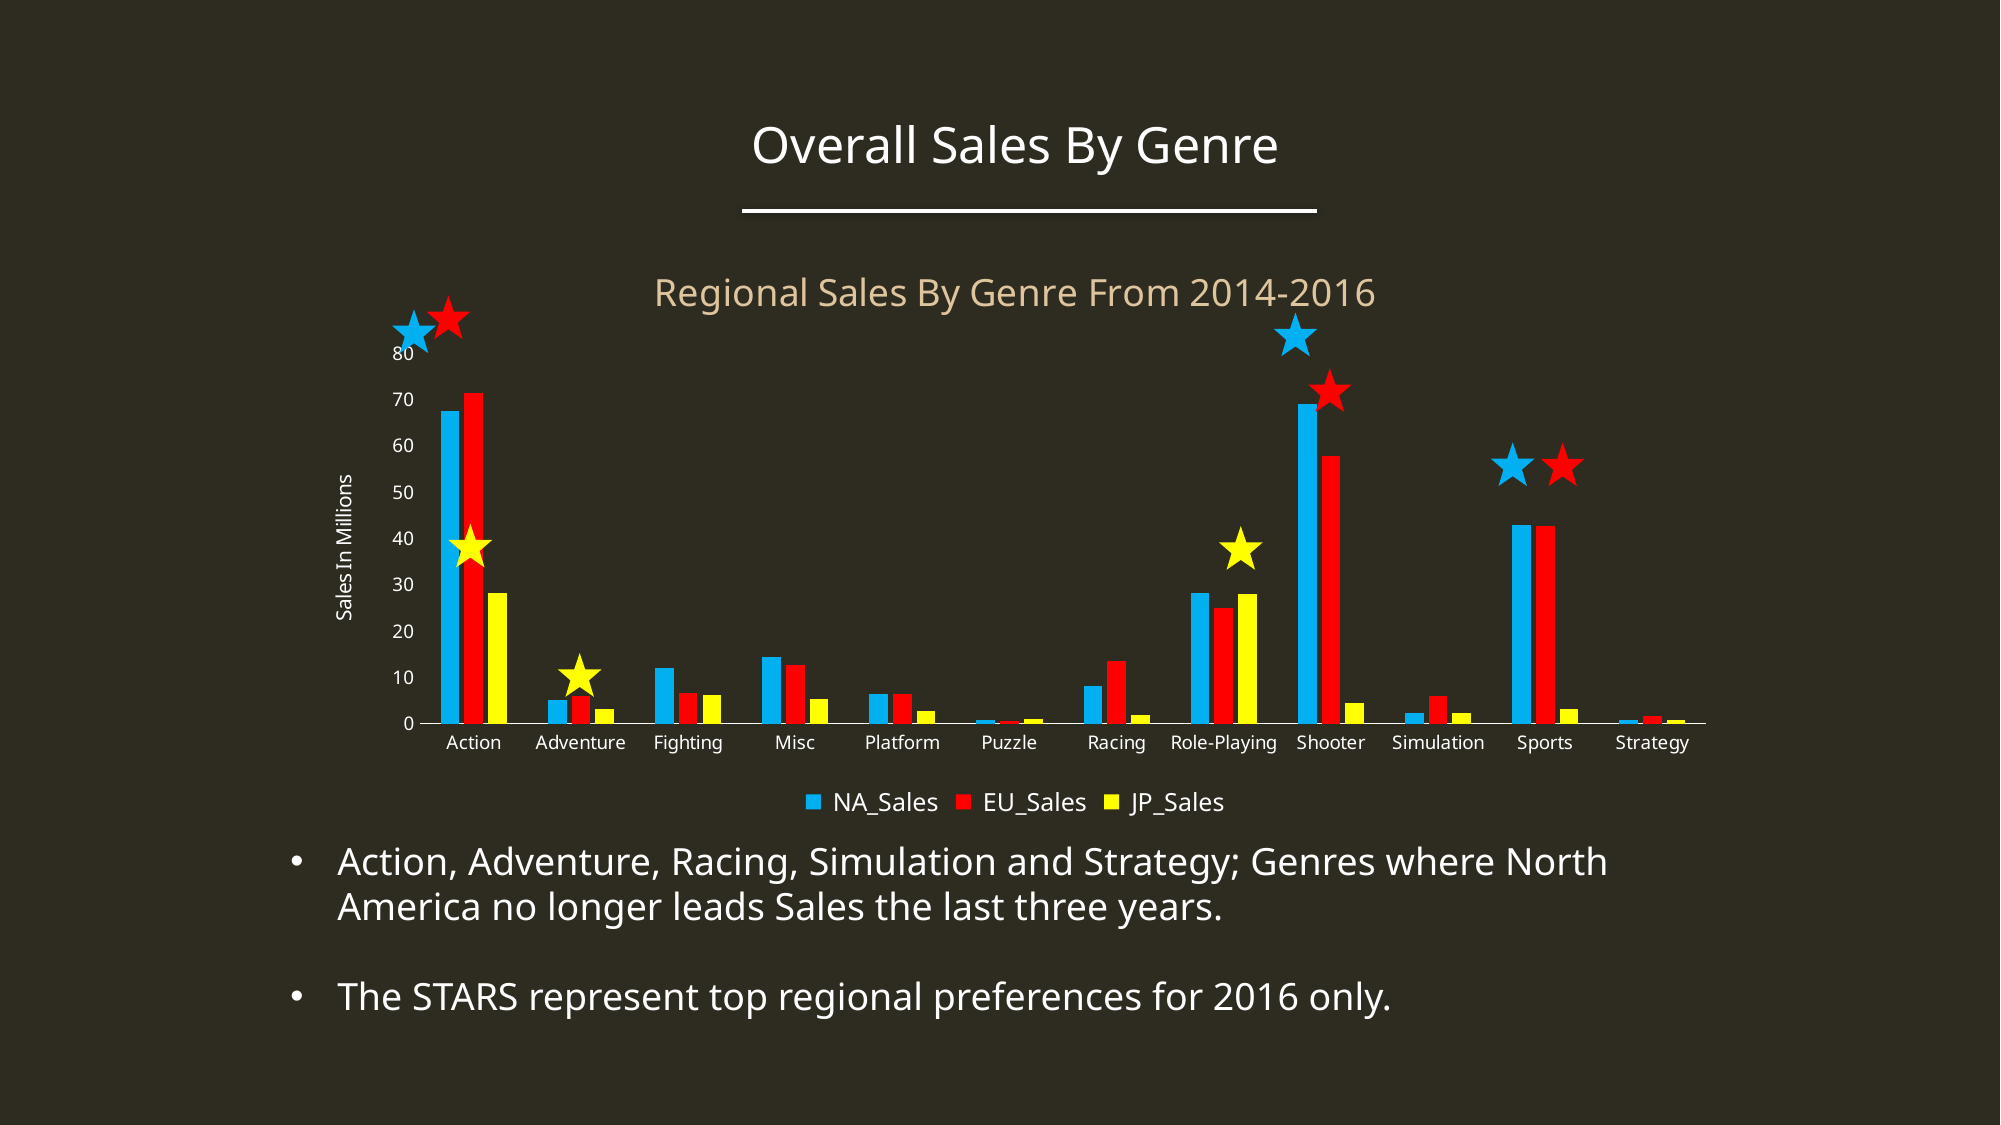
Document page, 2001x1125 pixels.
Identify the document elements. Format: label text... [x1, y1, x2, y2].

chart [296, 233, 1735, 826]
text_box Overall Sales By Genre [623, 106, 1408, 182]
text_box Action, Adventure, Racing, Simulation and Strategy; Genres where North America no longer leads Sales the last three years. The STARS represent top regional preferences for 2016 only. [275, 786, 1756, 1026]
